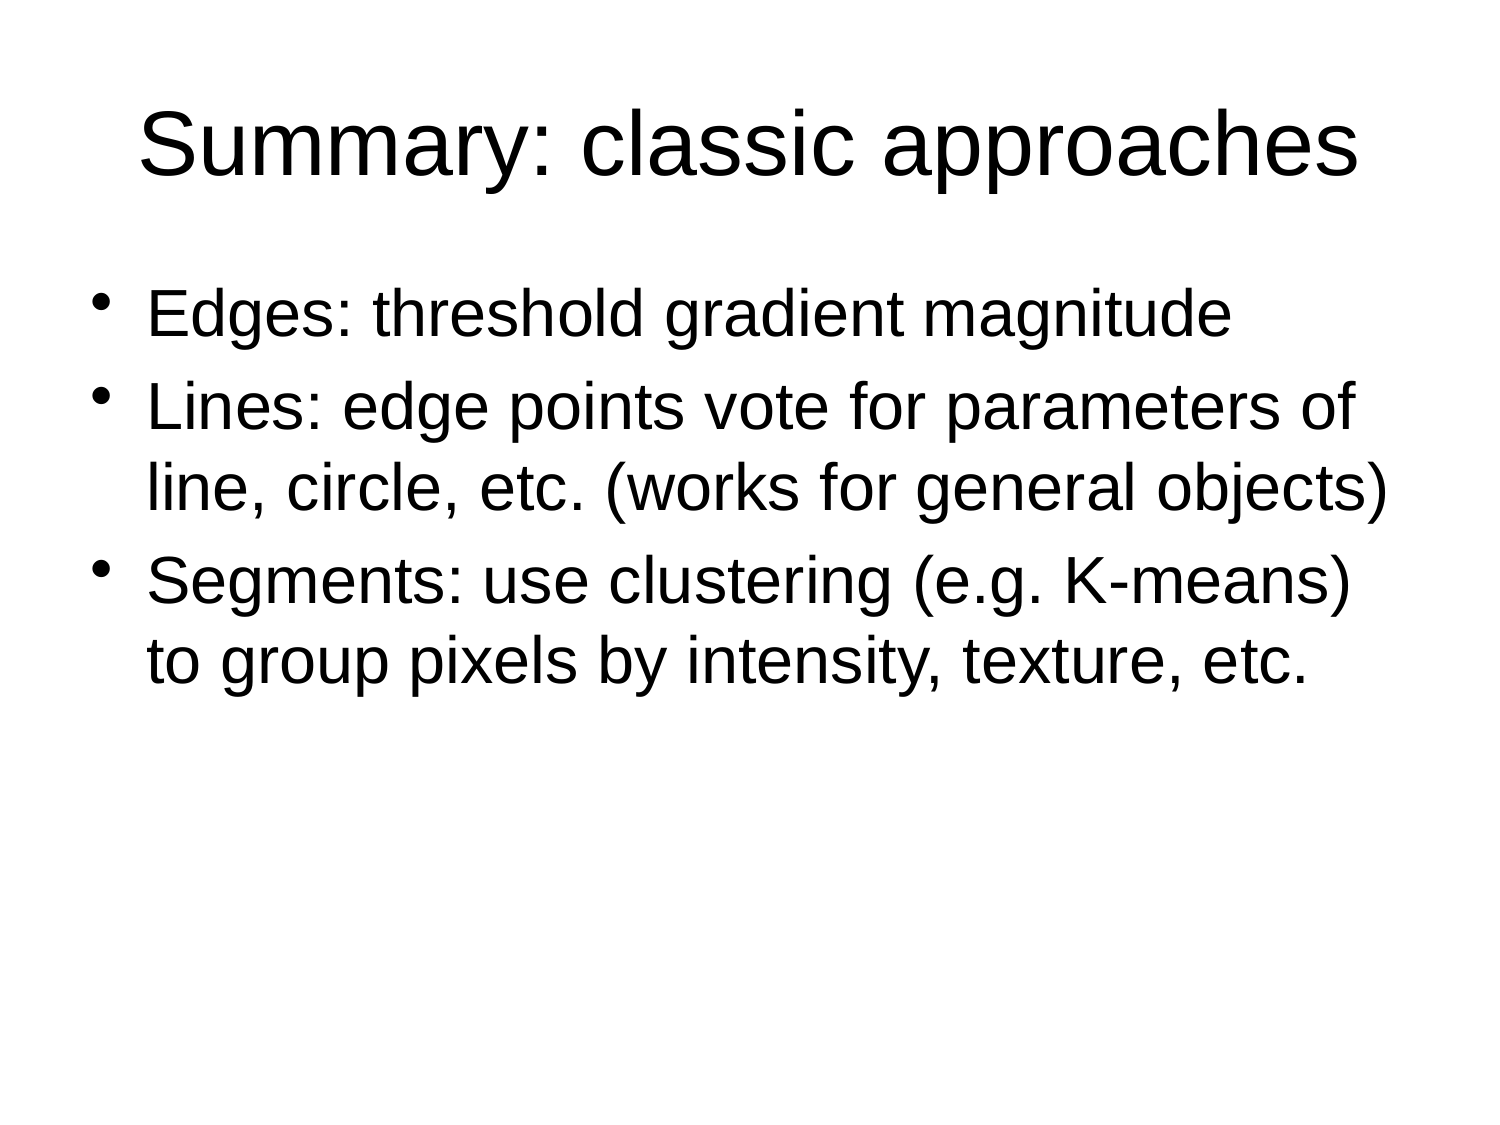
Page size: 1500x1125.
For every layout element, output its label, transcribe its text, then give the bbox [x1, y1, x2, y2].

title Summary: classic approaches [74, 44, 1426, 233]
list Edges: threshold gradient magnitude Lines: edge points vote for parameters of line, circle, etc. (works for general objects) Segments: use clustering (e.g. K-means) to group pixels by intensity, texture, etc. [74, 262, 1426, 1006]
